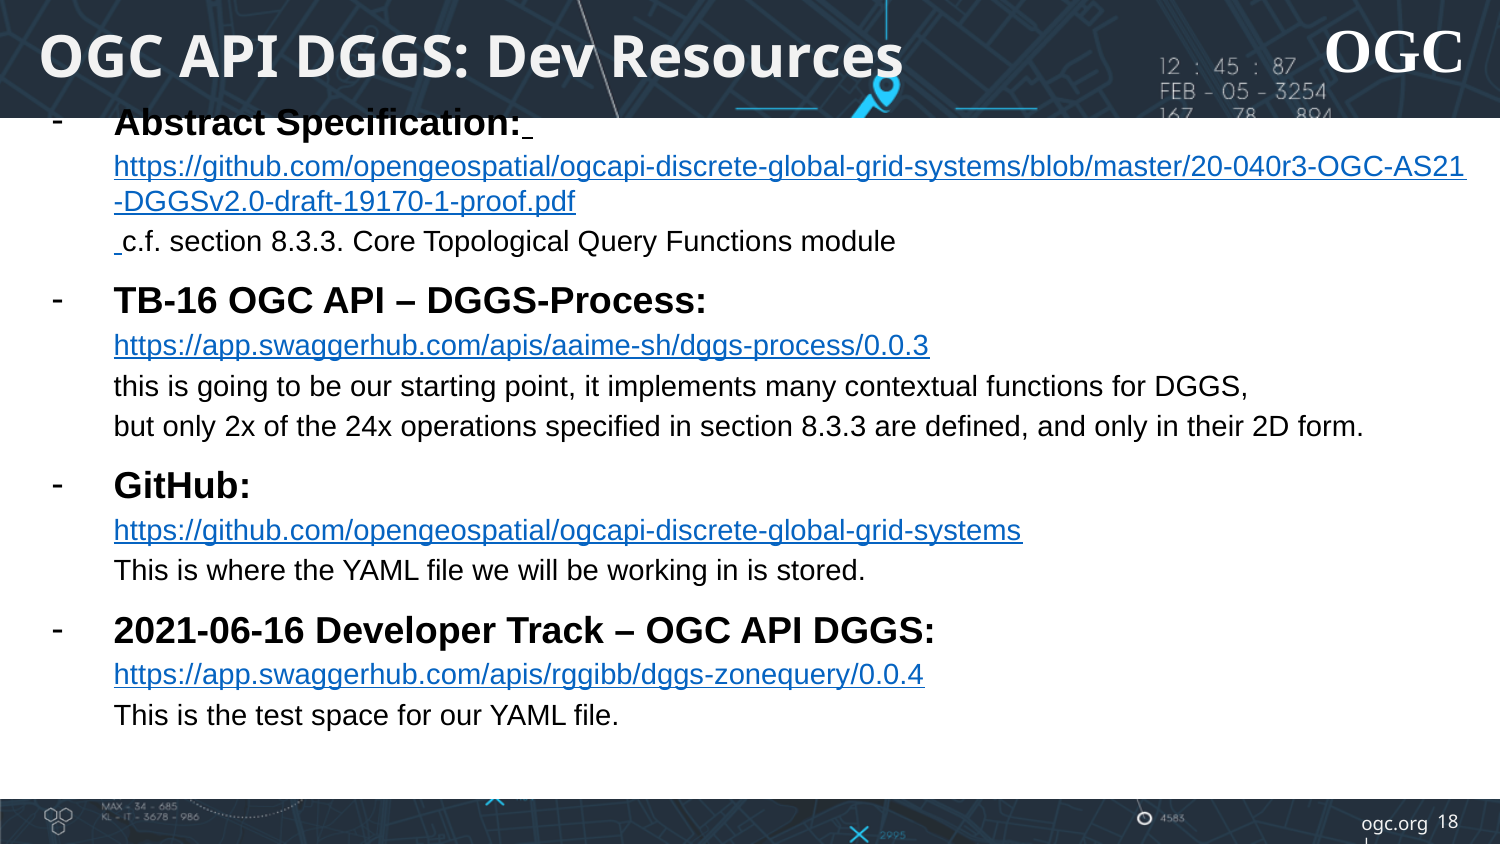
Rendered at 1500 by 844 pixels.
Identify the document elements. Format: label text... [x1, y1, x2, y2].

list Abstract Specification: https://github.com/opengeospatial/ogcapi-discrete-global-grid-systems/blob/master/20-040r3-OGC-AS21-DGGSv2.0-draft-19170-1-proof.pdf c.f. section 8.3.3. Core Topological Query Functions module TB-16 OGC API – DGGS-Process: https://app.swaggerhub.com/apis/aaime-sh/dggs-process/0.0.3 this is going to be our starting point, it implements many contextual functions for DGGS, but only 2x of the 24x operations specified in section 8.3.3 are defined, and only in their 2D form. GitHub: https://github.com/opengeospatial/ogcapi-discrete-global-grid-systems This is where the YAML file we will be working in is stored. 2021-06-16 Developer Track – OGC API DGGS: https://app.swaggerhub.com/apis/rggibb/dggs-zonequery/0.0.4 This is the test space for our YAML file. [27, 85, 1484, 780]
picture [38, 801, 79, 842]
title OGC API DGGS: Dev Resources [27, 6, 1322, 85]
slide_number 18 [1329, 805, 1470, 841]
